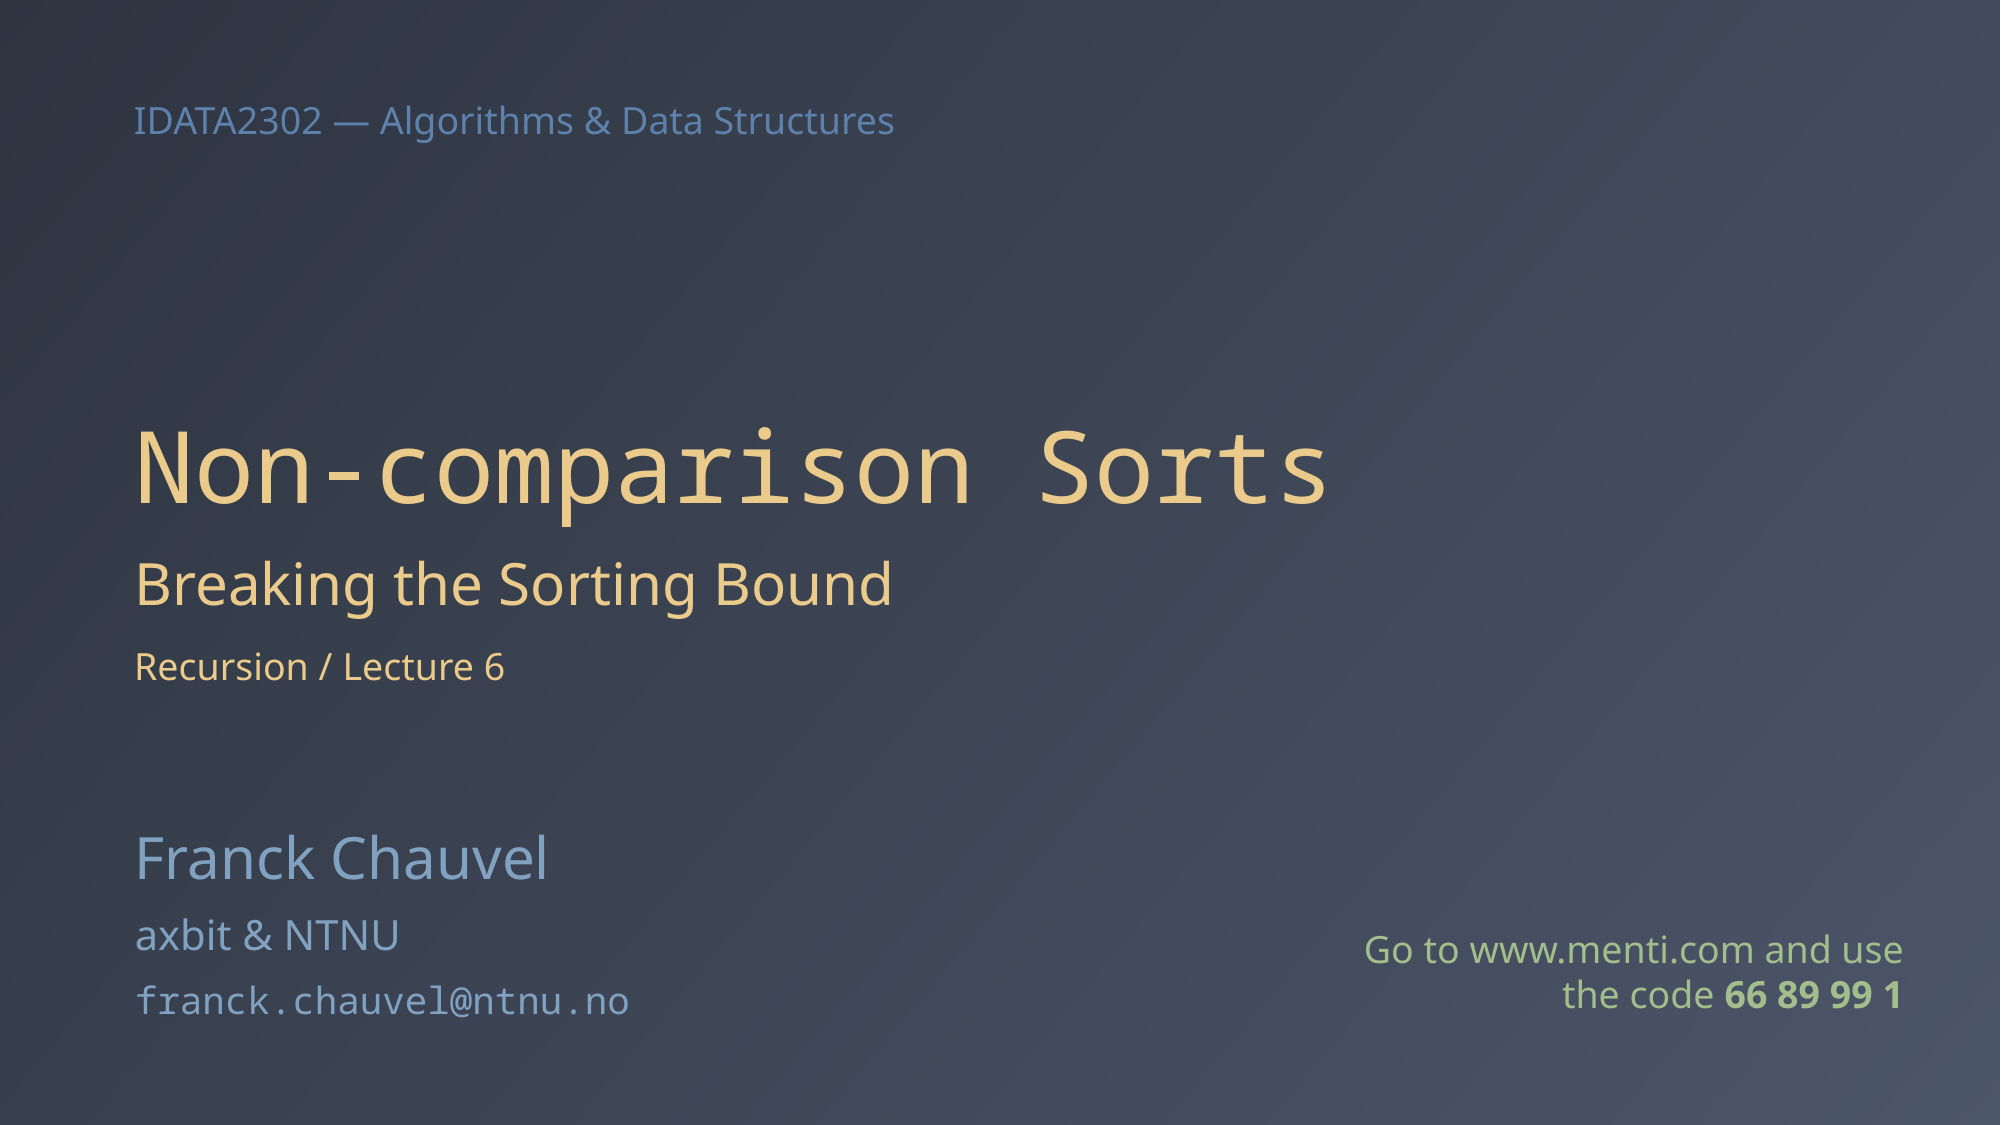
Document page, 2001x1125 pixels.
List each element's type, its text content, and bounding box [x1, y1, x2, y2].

subtitle Breaking the Sorting Bound [119, 536, 1877, 636]
text_box Go to www.menti.com and use the code 66 89 99 1 [1331, 918, 1919, 1024]
list Recursion / Lecture 6 [119, 640, 1876, 716]
list Franck Chauvel [119, 822, 1877, 899]
list franck.chauvel@ntnu.no [119, 975, 1881, 1031]
title Non-comparison Sorts [119, 251, 1877, 533]
list axbit & NTNU [119, 899, 1878, 975]
